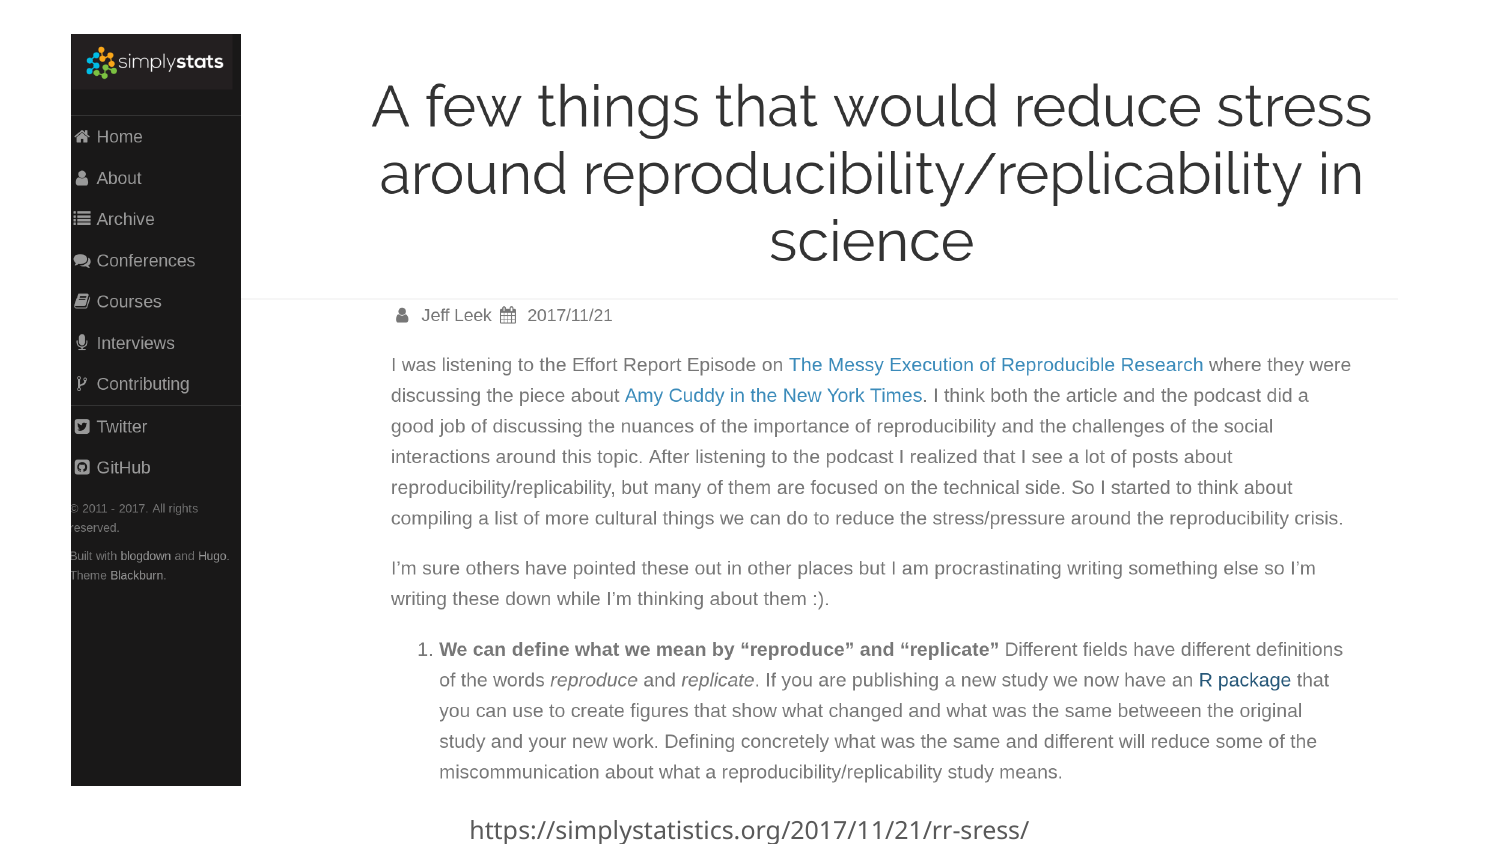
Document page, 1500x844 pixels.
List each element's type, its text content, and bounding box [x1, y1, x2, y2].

list https://simplystatistics.org/2017/11/21/rr-sress/ [257, 801, 1242, 844]
picture [70, 34, 1399, 787]
